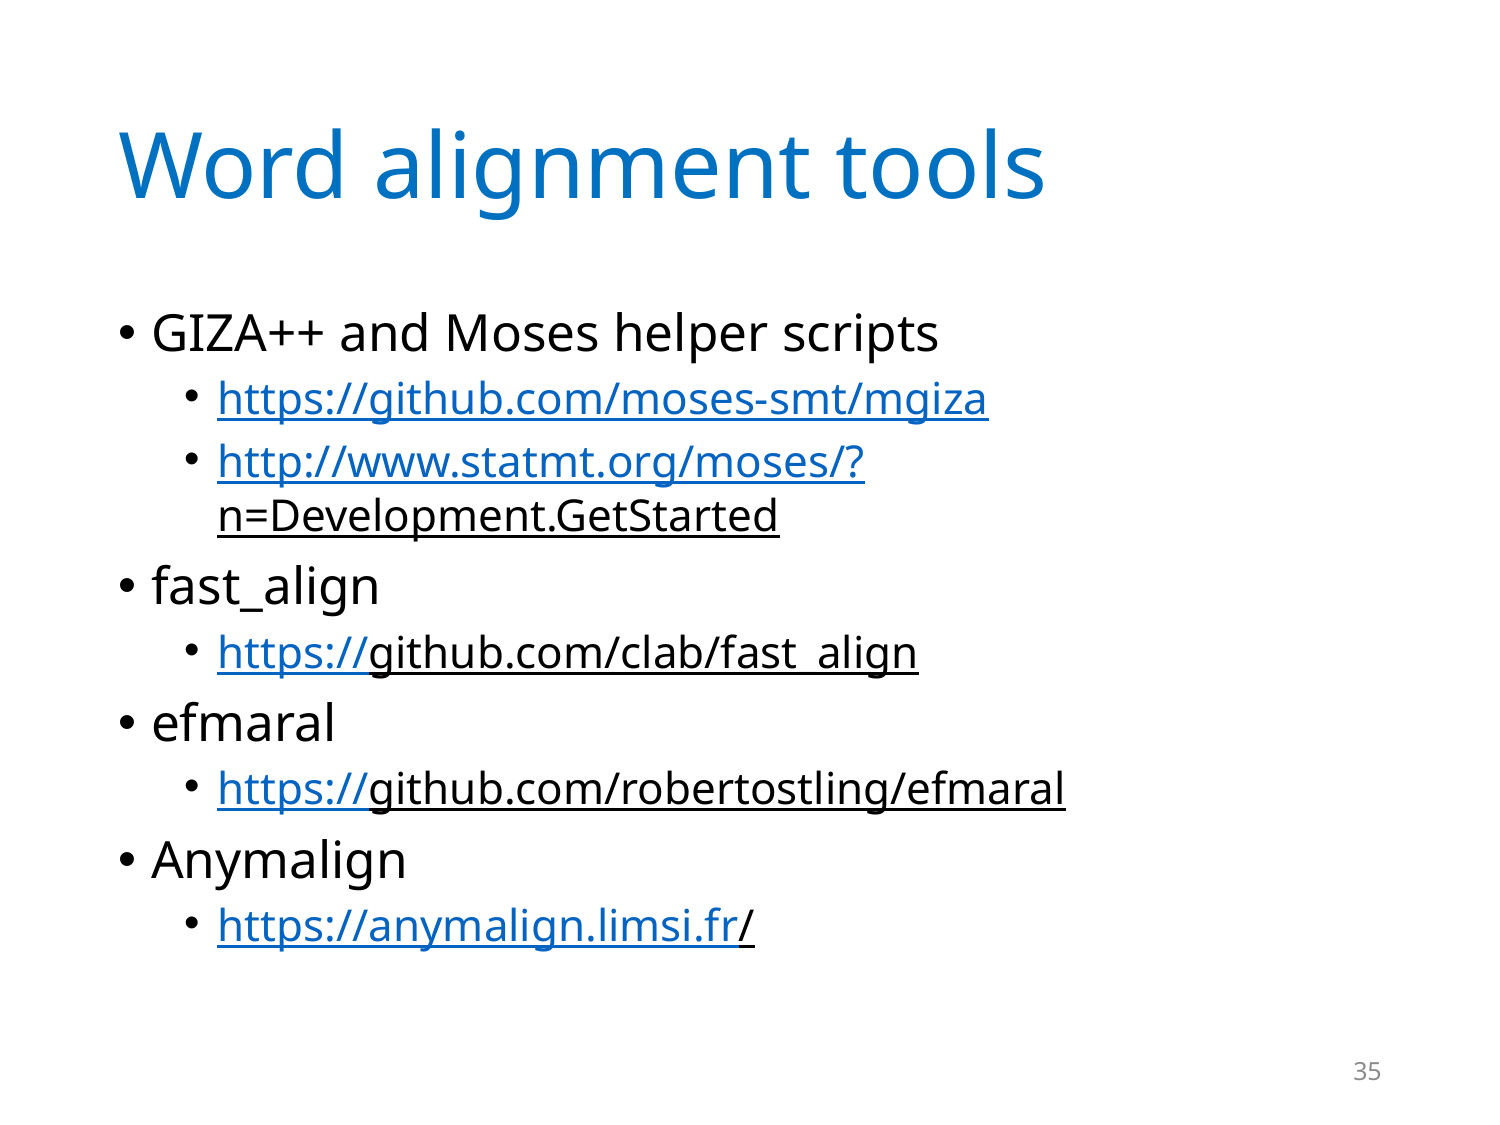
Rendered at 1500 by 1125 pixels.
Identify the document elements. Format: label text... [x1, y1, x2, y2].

title Word alignment tools [103, 59, 1397, 278]
list GIZA++ and Moses helper scripts https://github.com/moses-smt/mgiza http://www.statmt.org/moses/?n=Development.GetStarted fast_align https://github.com/clab/fast_align efmaral https://github.com/robertostling/efmaral Anymalign https://anymalign.limsi.fr/ [103, 299, 1397, 1014]
slide_number 35 [1059, 1042, 1397, 1103]
